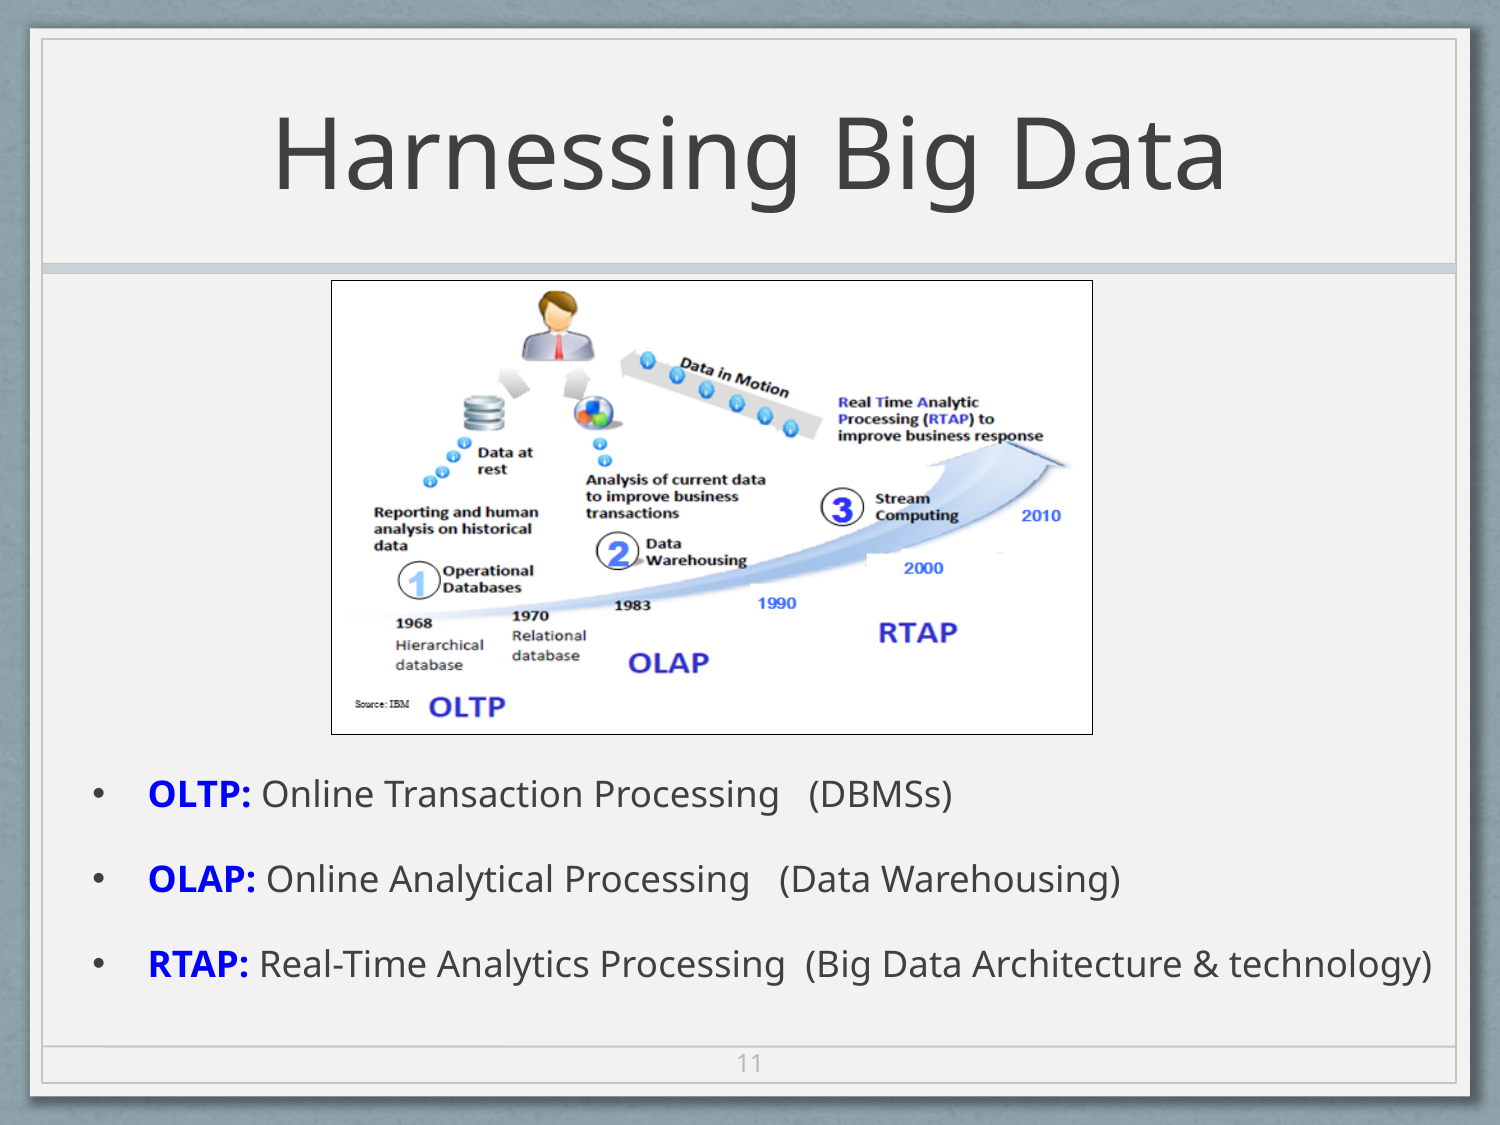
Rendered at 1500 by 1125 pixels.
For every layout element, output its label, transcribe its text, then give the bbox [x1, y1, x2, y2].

title Harnessing Big Data [147, 40, 1353, 260]
slide_number 11 [687, 1042, 813, 1088]
picture [331, 280, 1093, 735]
list OLTP: Online Transaction Processing (DBMSs) OLAP: Online Analytical Processing (Data Warehousing) RTAP: Real-Time Analytics Processing (Big Data Architecture & technology) [77, 763, 1451, 1032]
